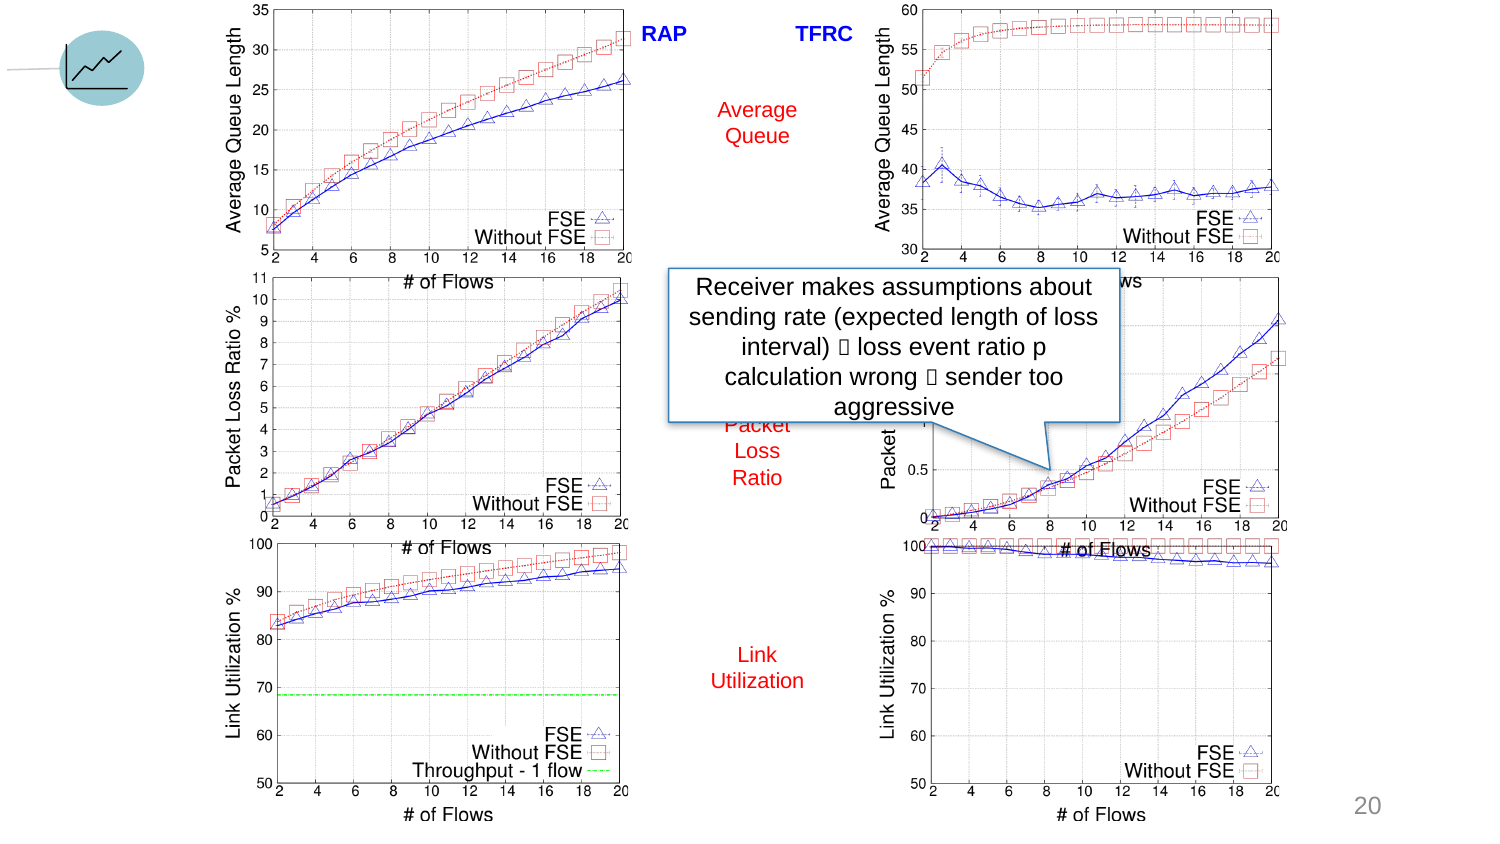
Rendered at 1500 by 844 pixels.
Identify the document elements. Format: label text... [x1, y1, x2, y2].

text_box Packet Loss Ratio [696, 431, 819, 497]
text_box [71, 30, 145, 106]
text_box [66, 44, 128, 89]
picture [224, 4, 632, 821]
text_box TFRC [766, 12, 869, 54]
slide_number 20 [1281, 782, 1397, 828]
text_box Average Queue [699, 88, 816, 156]
text_box Receiver makes assumptions about sending rate (expected length of loss interval)  loss event ratio p calculation wrong  sender too aggressive [667, 267, 875, 424]
text_box RAP [635, 12, 722, 54]
text_box Link Utilization [685, 633, 830, 701]
picture [874, 4, 1288, 821]
